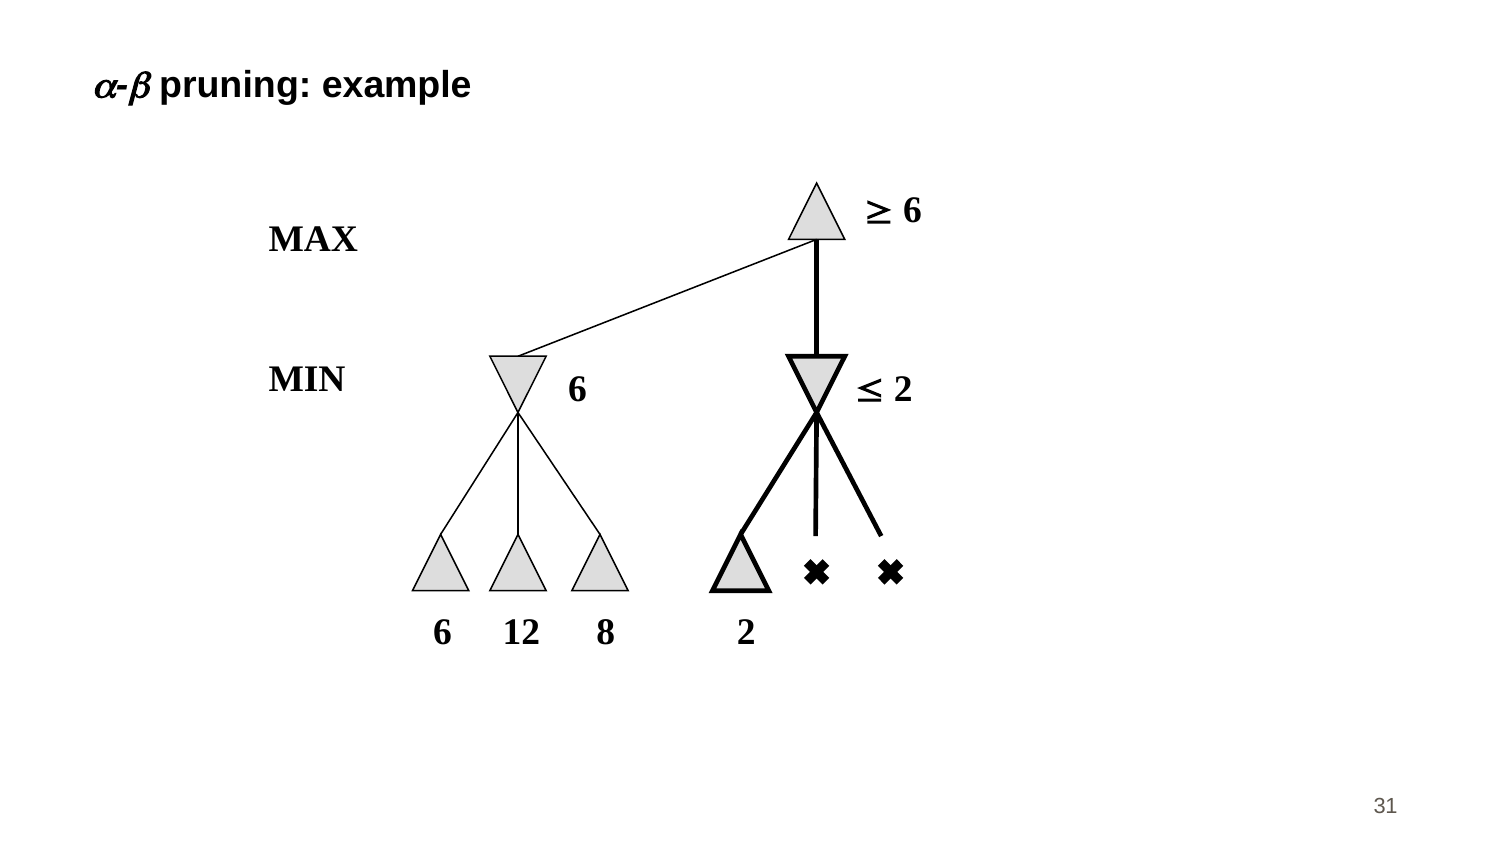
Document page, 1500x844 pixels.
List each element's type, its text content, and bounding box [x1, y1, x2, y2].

text_box [489, 543, 547, 591]
text_box  2 [840, 356, 928, 416]
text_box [806, 562, 827, 582]
text_box [571, 540, 629, 591]
text_box  6 [849, 178, 937, 238]
text_box 6 [553, 365, 602, 412]
text_box 6 [418, 599, 467, 660]
text_box [792, 356, 840, 412]
slide_number 31 [1099, 768, 1413, 826]
text_box 12 [487, 599, 556, 660]
text_box [712, 539, 769, 591]
text_box MIN [253, 346, 361, 407]
text_box [412, 541, 469, 591]
text_box 8 [581, 599, 631, 660]
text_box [517, 412, 601, 535]
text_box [740, 413, 813, 533]
title - pruning: example [76, 27, 1415, 113]
text_box 2 [722, 599, 771, 660]
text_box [816, 413, 882, 537]
text_box MAX [253, 206, 373, 266]
text_box [489, 356, 542, 410]
text_box [789, 183, 845, 240]
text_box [880, 562, 901, 582]
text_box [440, 412, 514, 535]
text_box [517, 239, 816, 357]
